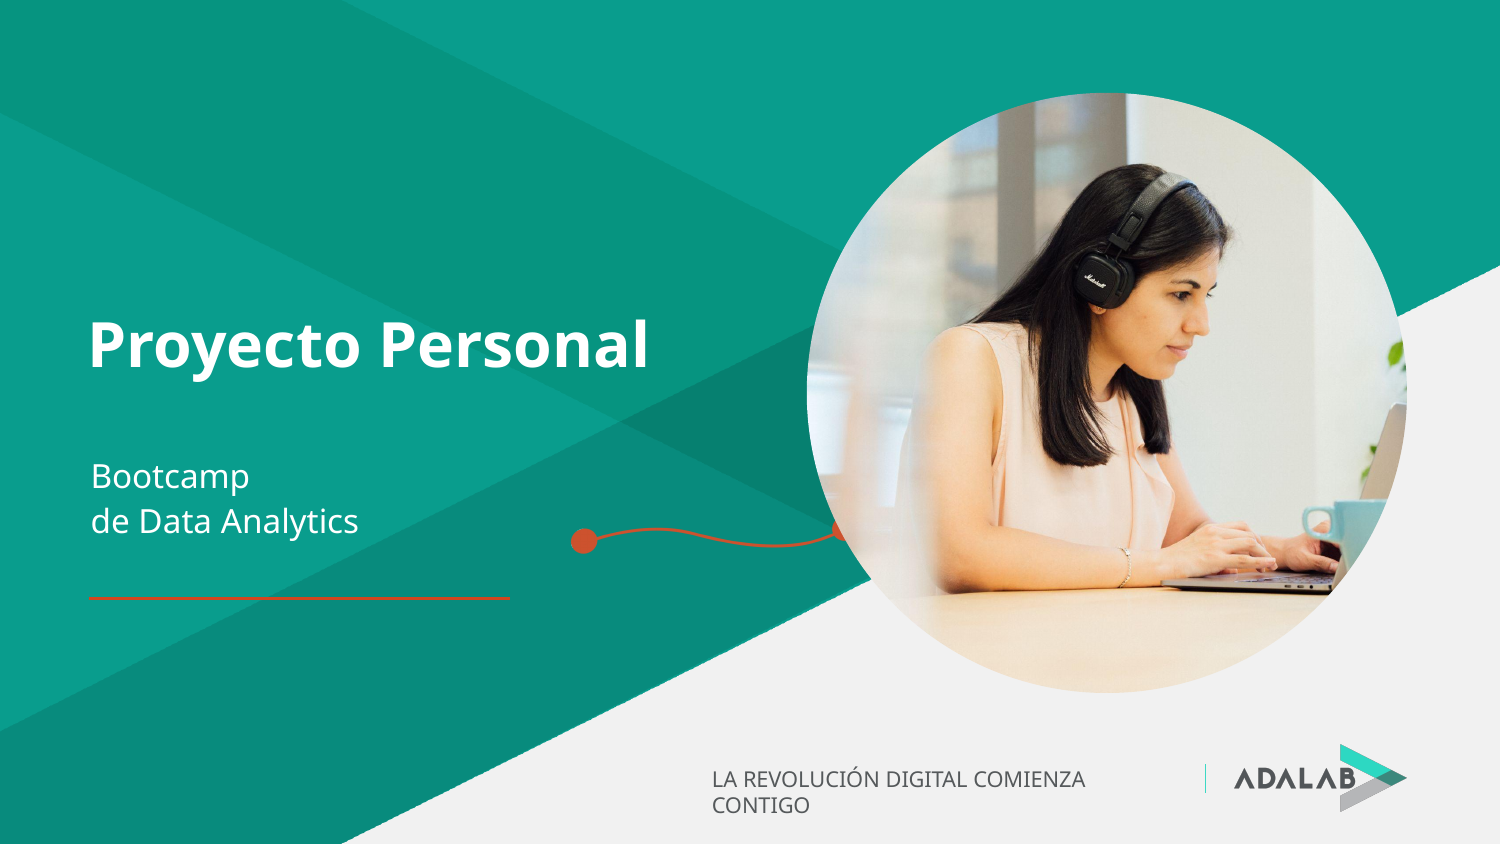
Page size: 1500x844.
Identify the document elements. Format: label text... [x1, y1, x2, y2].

subtitle Bootcamp de Data Analytics [90, 448, 564, 596]
title Proyecto Personal [87, 154, 704, 377]
picture [0, 0, 1500, 844]
